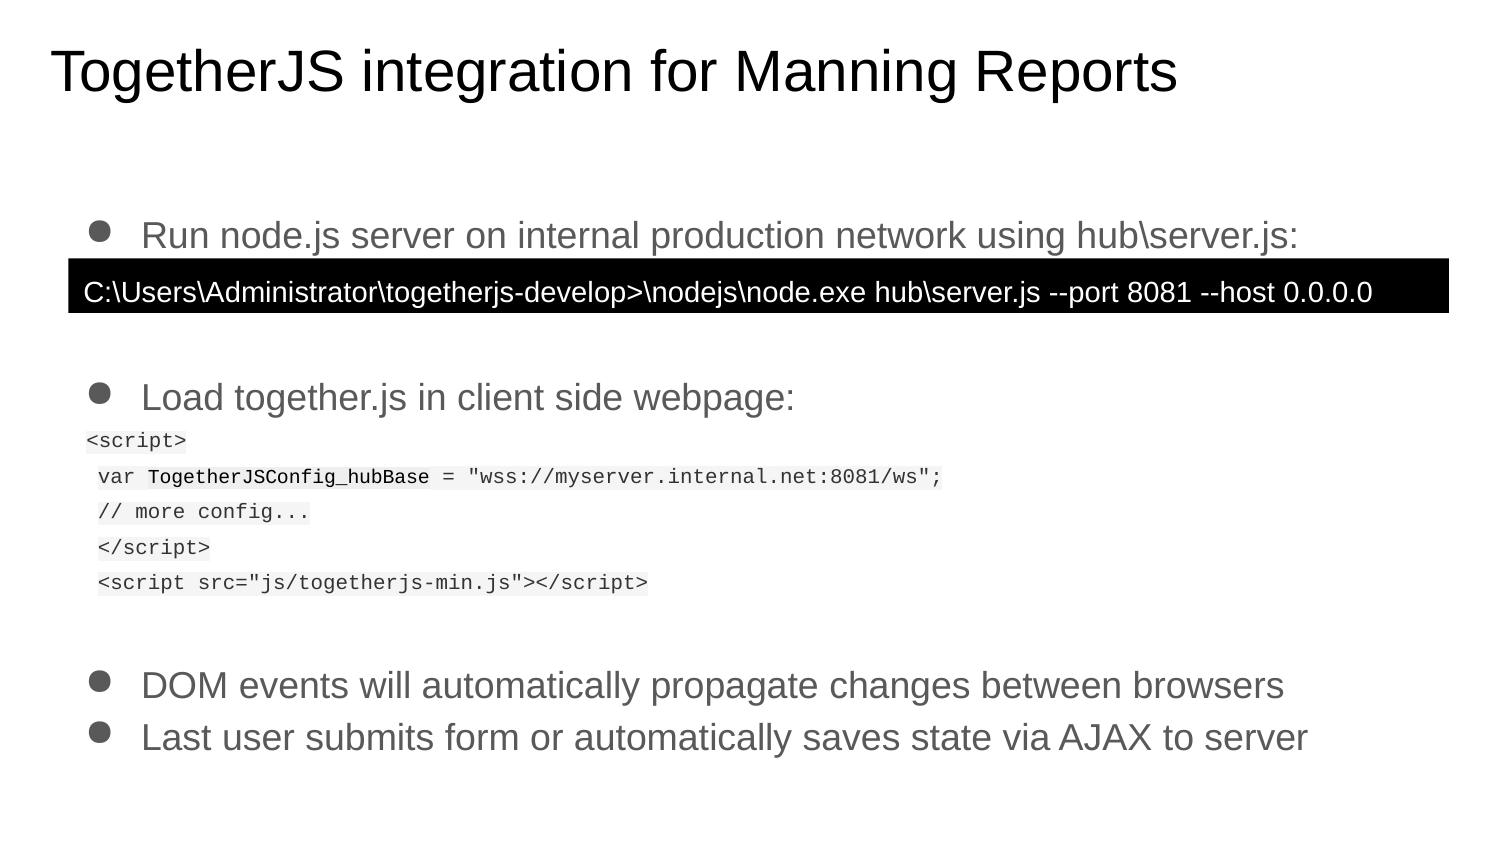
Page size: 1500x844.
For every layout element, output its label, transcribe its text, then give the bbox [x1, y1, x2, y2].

text_box C:\Users\Administrator\togetherjs-develop>\nodejs\node.exe hub\server.js --port 8081 --host 0.0.0.0 [68, 258, 1449, 313]
list Run node.js server on internal production network using hub\server.js: [51, 189, 1449, 265]
list DOM events will automatically propagate changes between browsers Last user submits form or automatically saves state via AJAX to server [51, 639, 1449, 765]
list Load together.js in client side webpage: [51, 351, 1449, 427]
text_box <script> var TogetherJSConfig_hubBase = "wss://myserver.internal.net:8081/ws"; // more config... </script> <script src="js/togetherjs-min.js"></script> [68, 401, 1271, 620]
title TogetherJS integration for Manning Reports [34, 18, 1433, 113]
